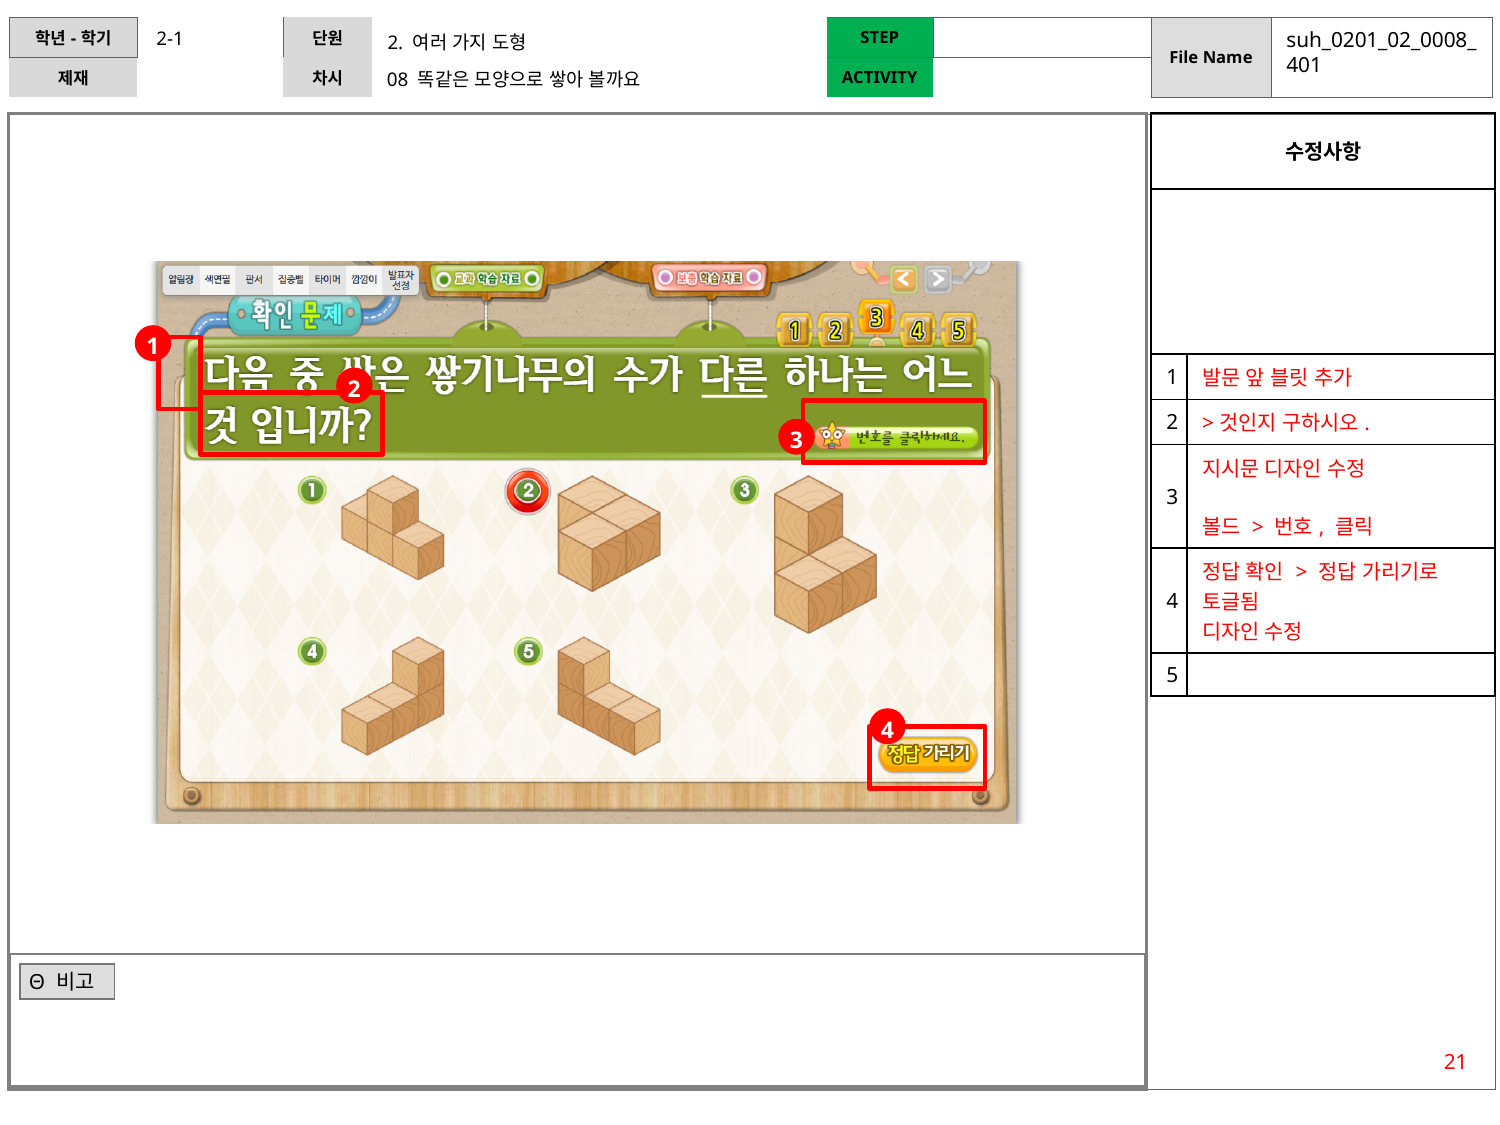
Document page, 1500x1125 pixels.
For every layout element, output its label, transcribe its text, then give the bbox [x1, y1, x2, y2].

table_cell 1 [1152, 355, 1186, 399]
text_box 08 똑같은 모양으로 쌓아 볼까요 [372, 60, 821, 96]
text_box 2-1 [141, 18, 284, 55]
table_cell >것인지 구하시오. [1188, 400, 1494, 444]
table_cell 3 [1152, 445, 1186, 547]
table_cell [1188, 654, 1494, 695]
table_cell 지시문 디자인 수정 볼드 > 번호, 클릭 [1188, 445, 1494, 547]
text_box suh_0201_02_0008_401 [1271, 18, 1500, 84]
table_cell 5 [1152, 654, 1186, 695]
picture [29, 260, 1144, 824]
table_cell 정답 확인 > 정답 가리기로 토글됨 디자인 수정 [1188, 549, 1494, 652]
table_cell 발문 앞 블릿 추가 [1188, 355, 1494, 399]
table_cell 4 [1152, 549, 1186, 652]
table_cell [1152, 190, 1494, 353]
table_cell 2 [1152, 400, 1186, 444]
table_header 수정사항 [1152, 114, 1494, 188]
text_box 2. 여러 가지 도형 [372, 23, 828, 48]
